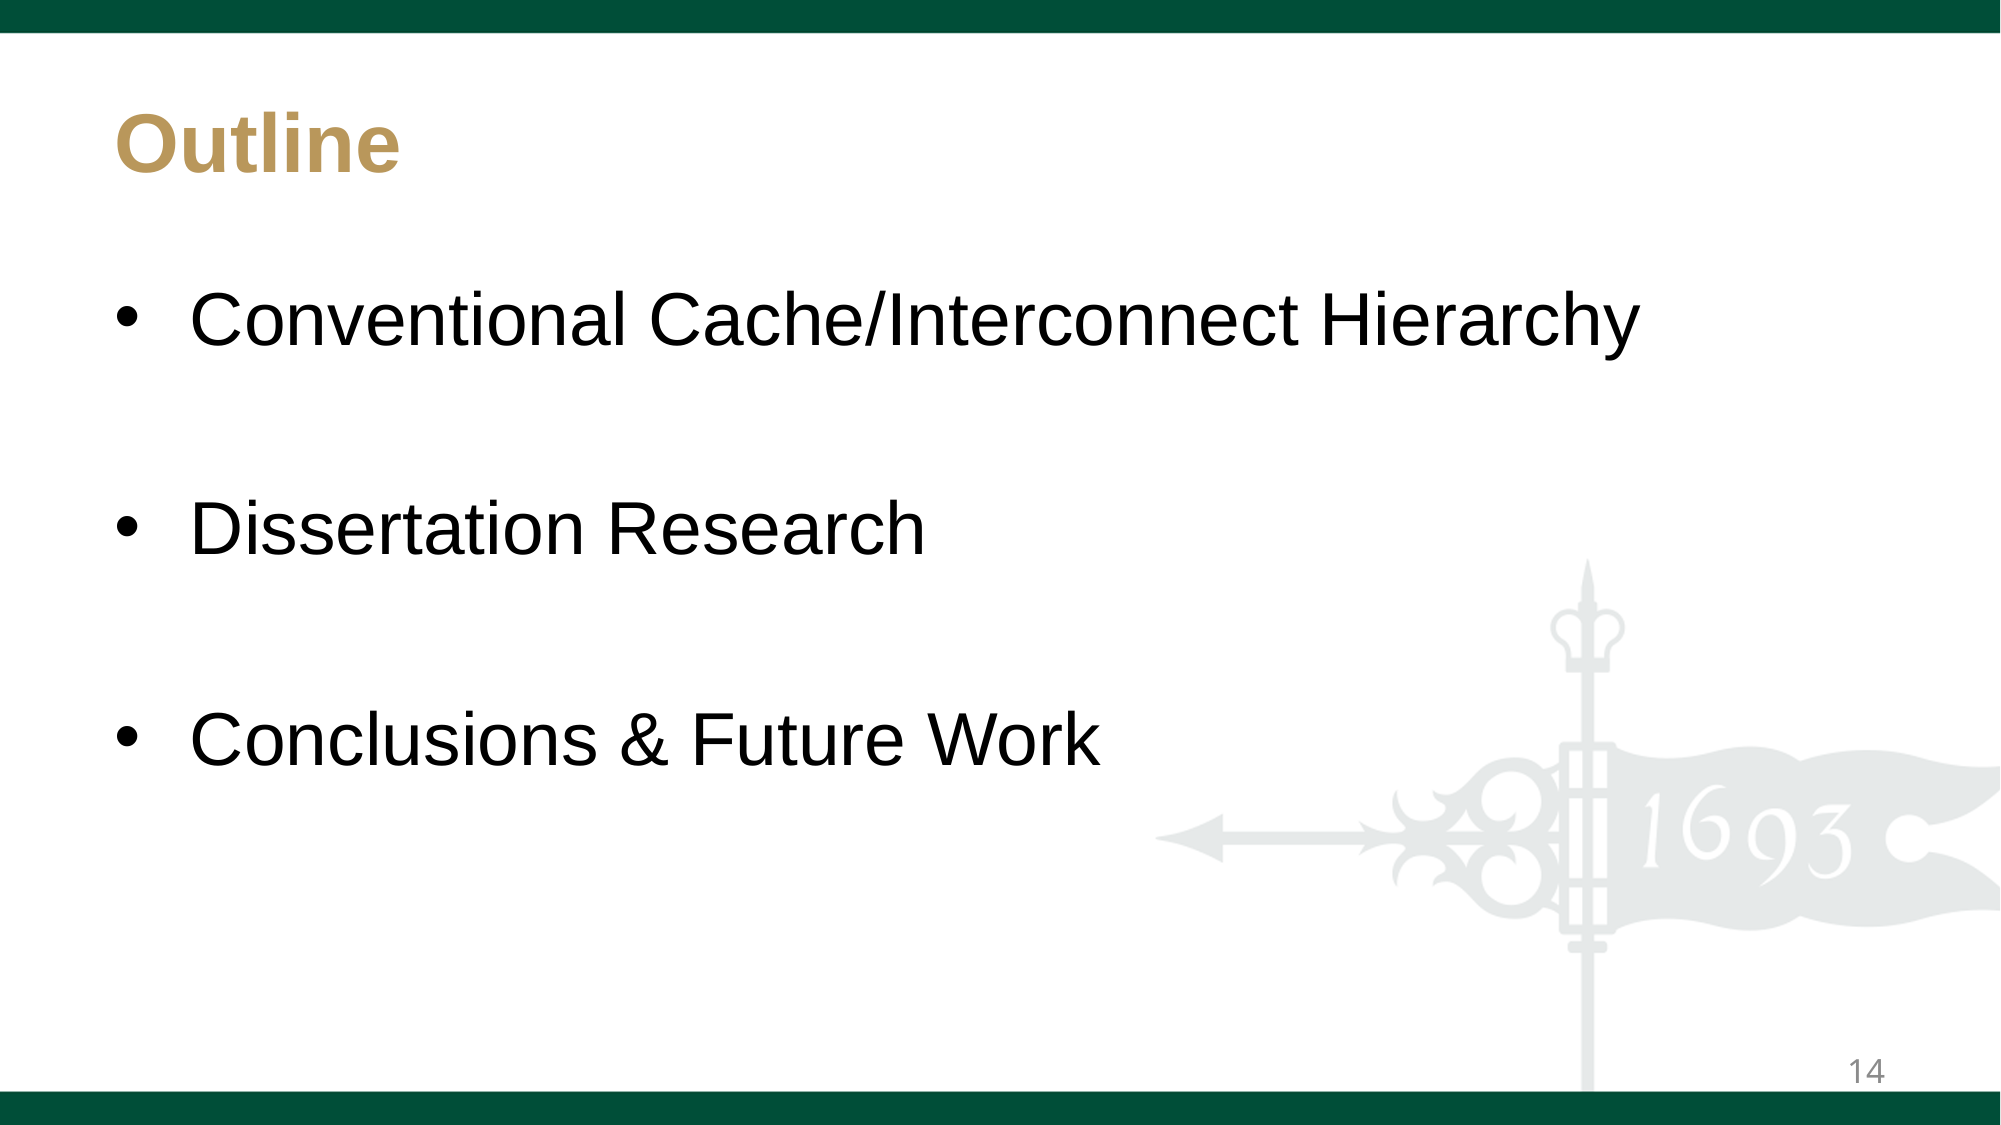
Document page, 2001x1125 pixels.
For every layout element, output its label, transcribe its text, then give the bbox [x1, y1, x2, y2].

slide_number 14 [1433, 1042, 1900, 1103]
list Conventional Cache/Interconnect Hierarchy Dissertation Research Conclusions & Future Work [99, 262, 1944, 1005]
picture [0, 0, 2001, 1125]
footer [683, 1042, 1317, 1103]
title Outline [99, 45, 1900, 233]
